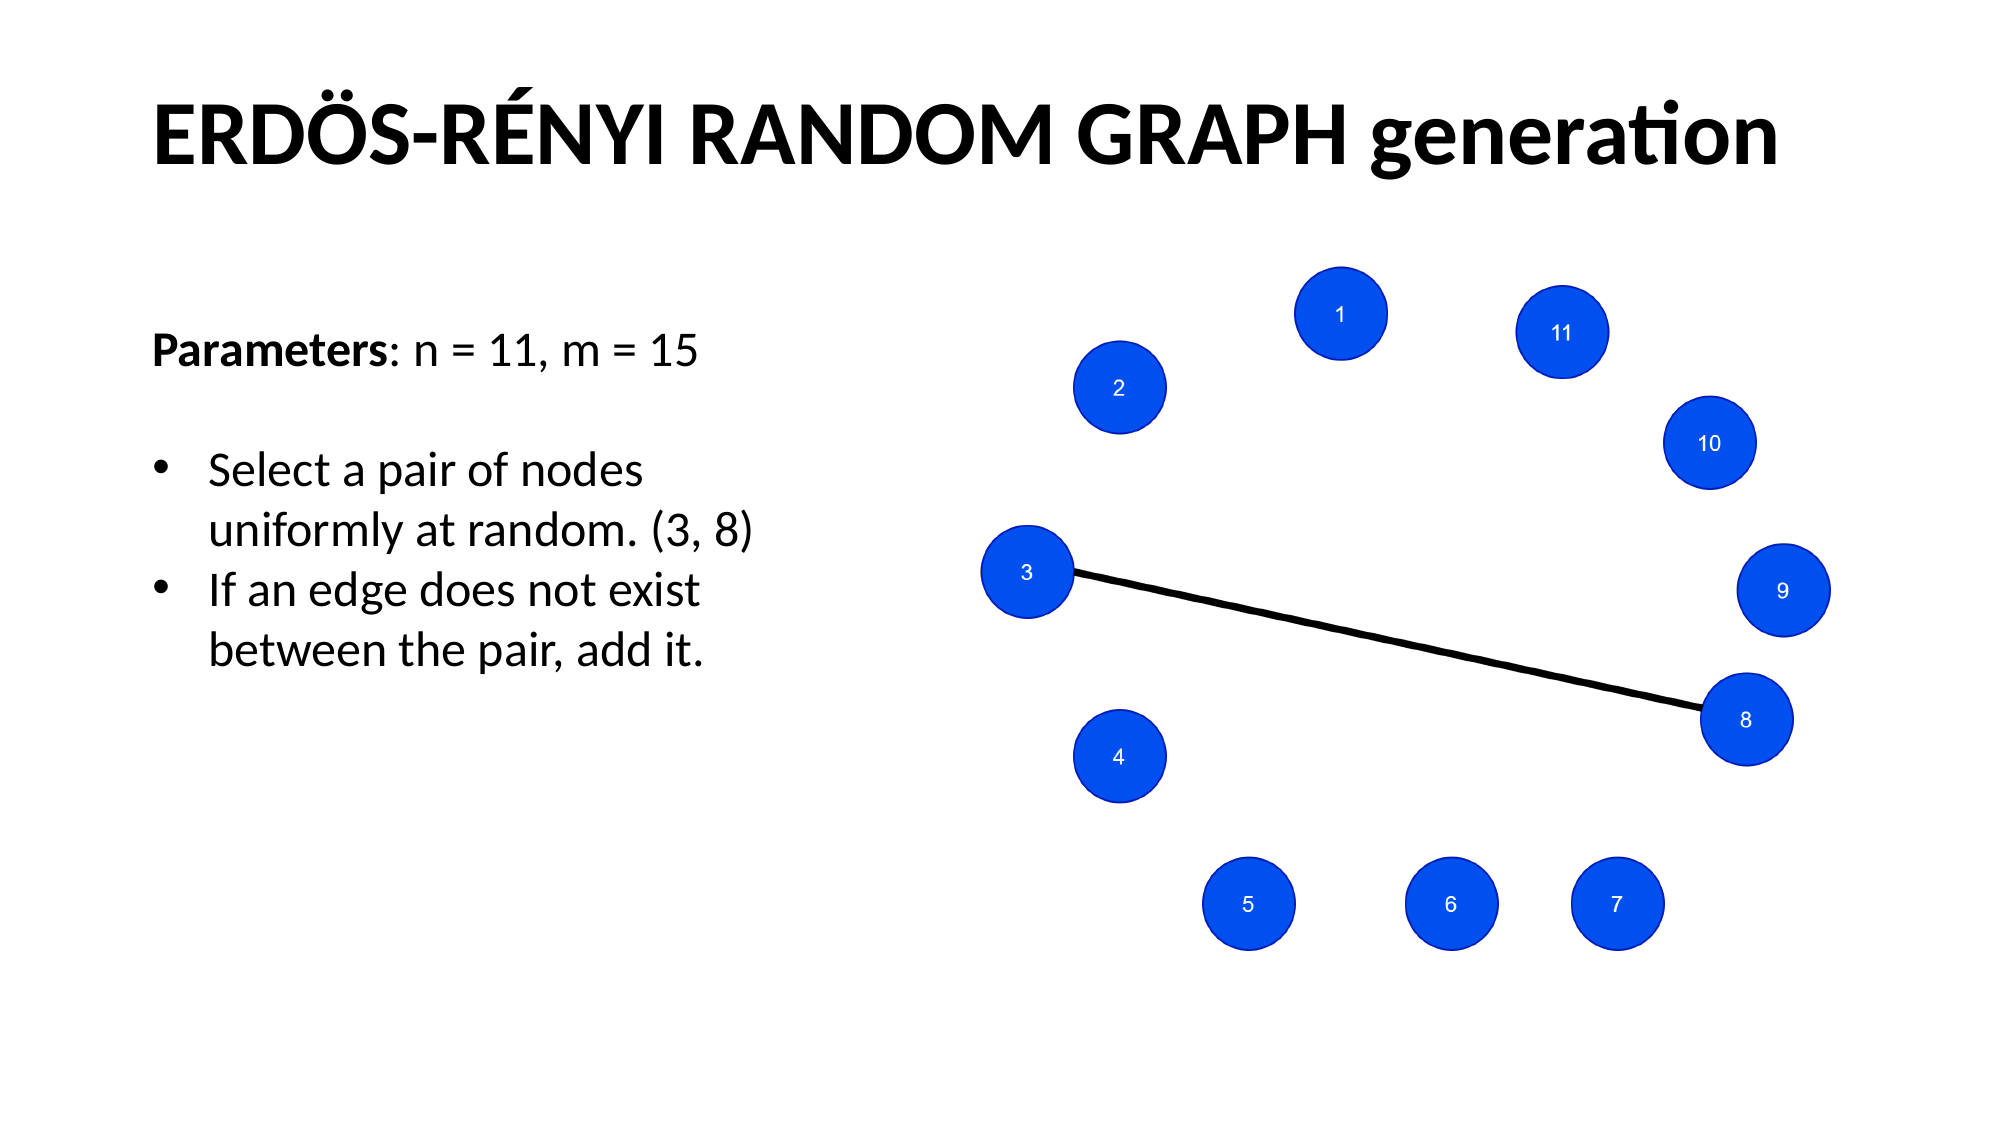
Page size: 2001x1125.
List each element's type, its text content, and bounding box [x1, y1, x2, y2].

title ERDÖS-RÉNYI RANDOM GRAPH generation [137, 59, 1863, 210]
picture [961, 247, 1850, 970]
text_box Parameters: n = 11, m = 15 Select a pair of nodes uniformly at random. (3, 8) If an edge does not exist between the pair, add it. [137, 309, 794, 685]
